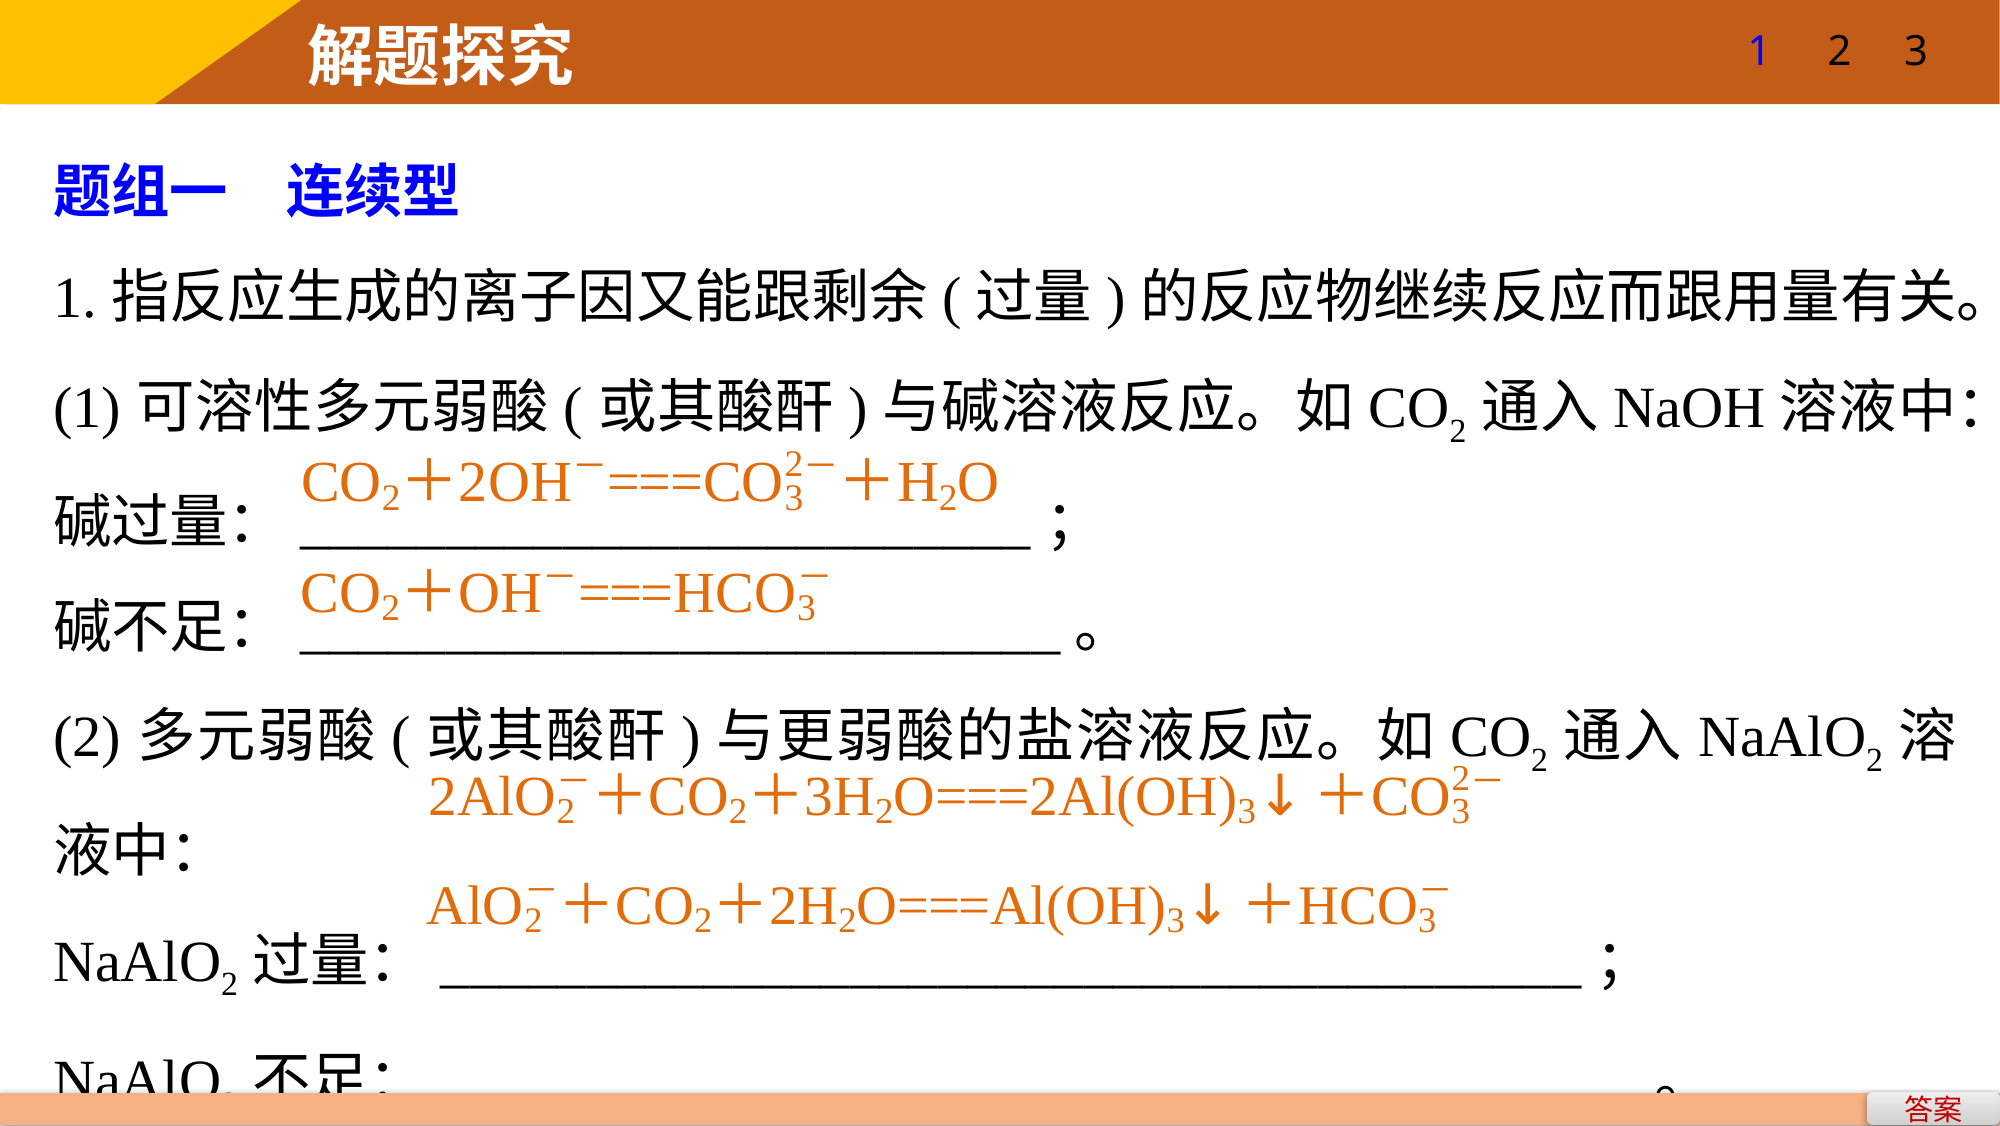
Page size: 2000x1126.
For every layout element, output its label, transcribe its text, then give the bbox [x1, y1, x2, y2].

text_box 答案 [1866, 1091, 2000, 1126]
text_box [0, 0, 2000, 75]
text_box 题组一 连续型 1.指反应生成的离子因又能跟剩余(过量)的反应物继续反应而跟用量有关。 (1)可溶性多元弱酸(或其酸酐)与碱溶液反应。如CO2通入NaOH溶液中： 碱过量：_________________________； 碱不足：__________________________。 (2)多元弱酸(或其酸酐)与更弱酸的盐溶液反应。如CO2通入NaAlO2溶液中： NaAlO2过量：_______________________________________； NaAlO2不足：_________________________________________。 [33, 109, 1977, 1091]
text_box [300, 544, 1113, 682]
text_box 1 [1726, 1, 1792, 97]
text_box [426, 859, 1774, 993]
text_box 3 [1887, 1, 1945, 97]
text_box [428, 749, 1796, 885]
text_box [0, 1092, 1866, 1126]
text_box 2 [1809, 1, 1871, 97]
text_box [300, 441, 1113, 544]
